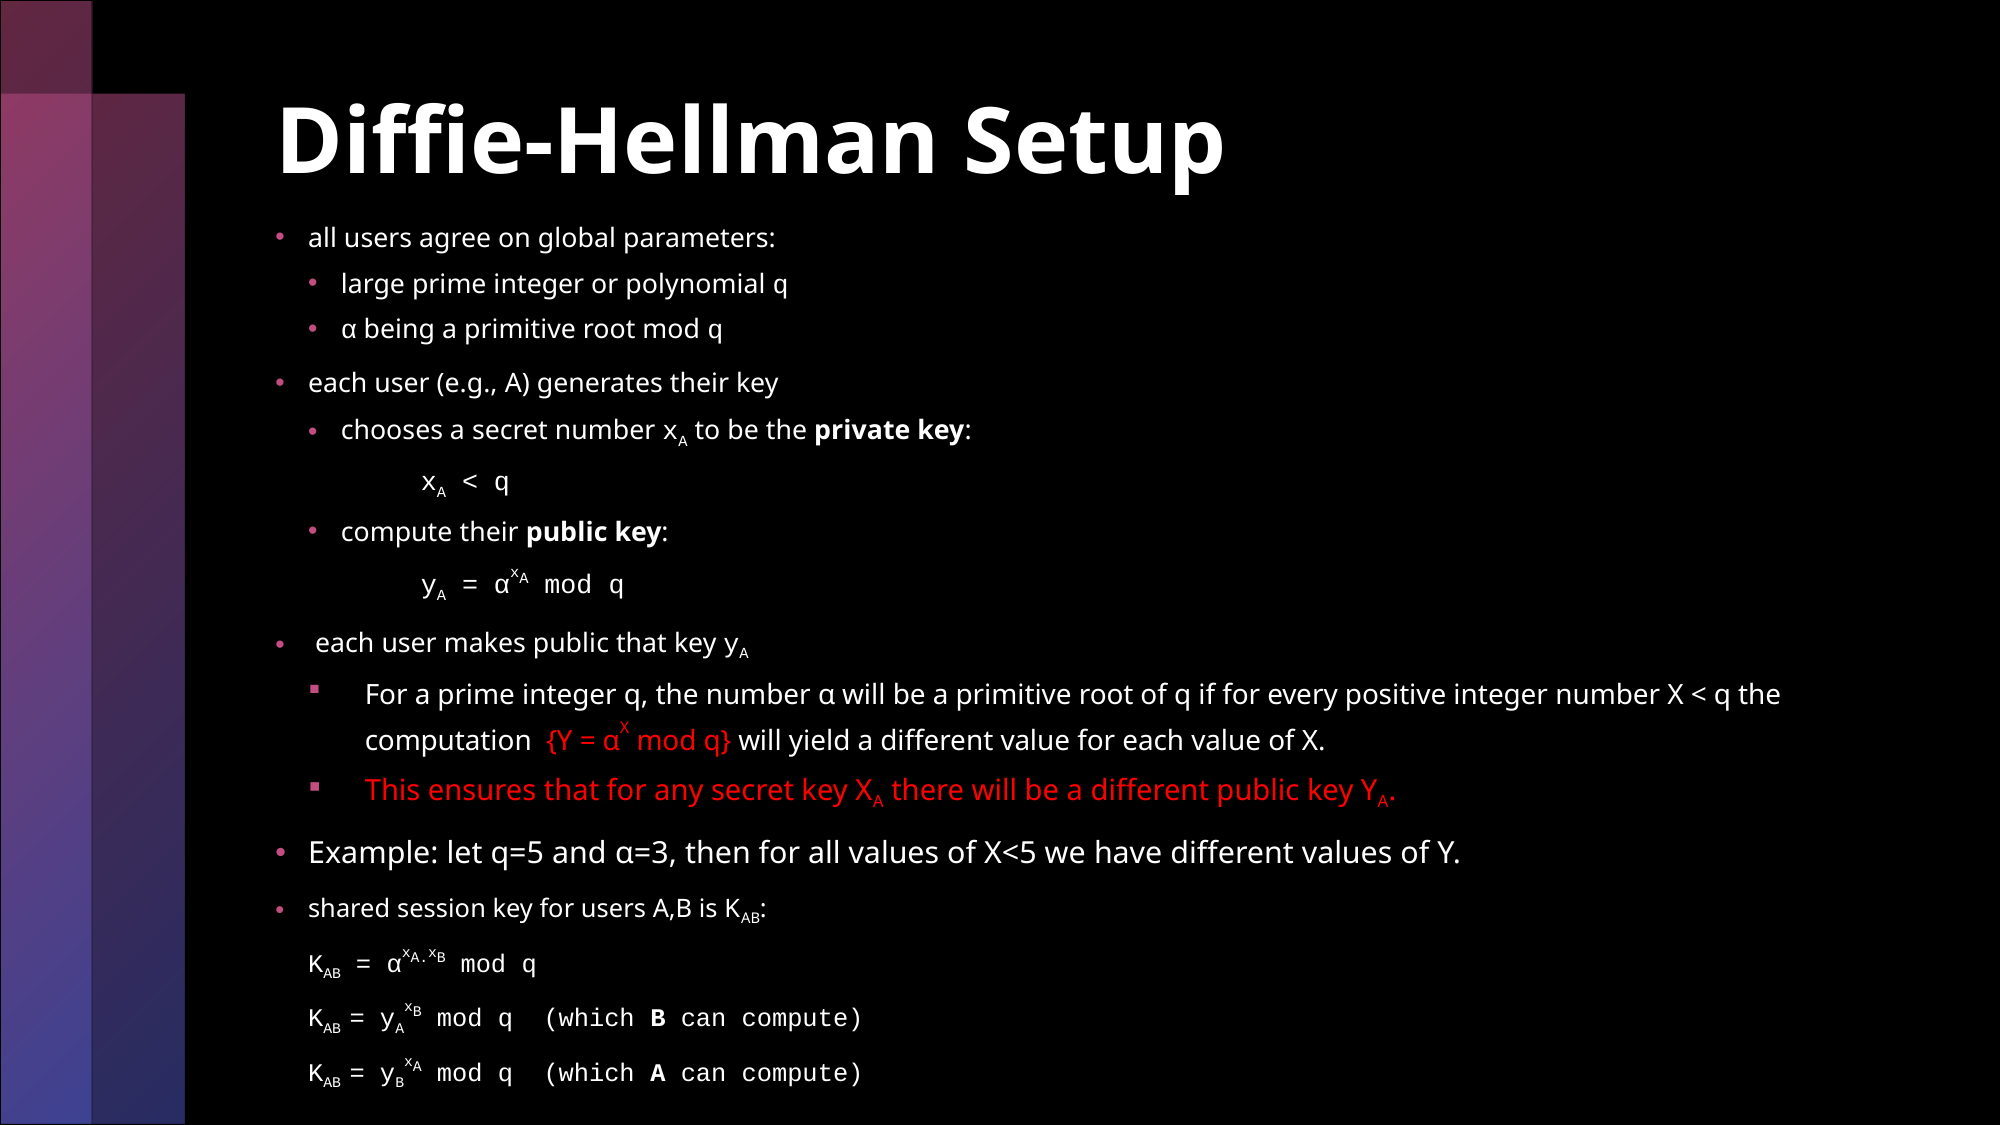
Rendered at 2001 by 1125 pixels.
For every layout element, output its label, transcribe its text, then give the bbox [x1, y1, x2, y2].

title Diffie-Hellman Setup [260, 74, 1817, 206]
list all users agree on global parameters: large prime integer or polynomial q α being a primitive root mod q each user (e.g., A) generates their key chooses a secret number xA to be the private key: xA < q compute their public key: yA = αxA mod q each user makes public that key yA For a prime integer q, the number α will be a primitive root of q if for every positive integer number X < q the computation {Y = αX mod q} will yield a different value for each value of X. This ensures that for any secret key XA there will be a different public key YA. Example: let q=5 and α=3, then for all values of X<5 we have different values of Y. shared session key for users A,B is KAB: KAB = αxA.xB mod q KAB = yAxB mod q (which B can compute) KAB = yBxA mod q (which A can compute) [260, 206, 1817, 1108]
